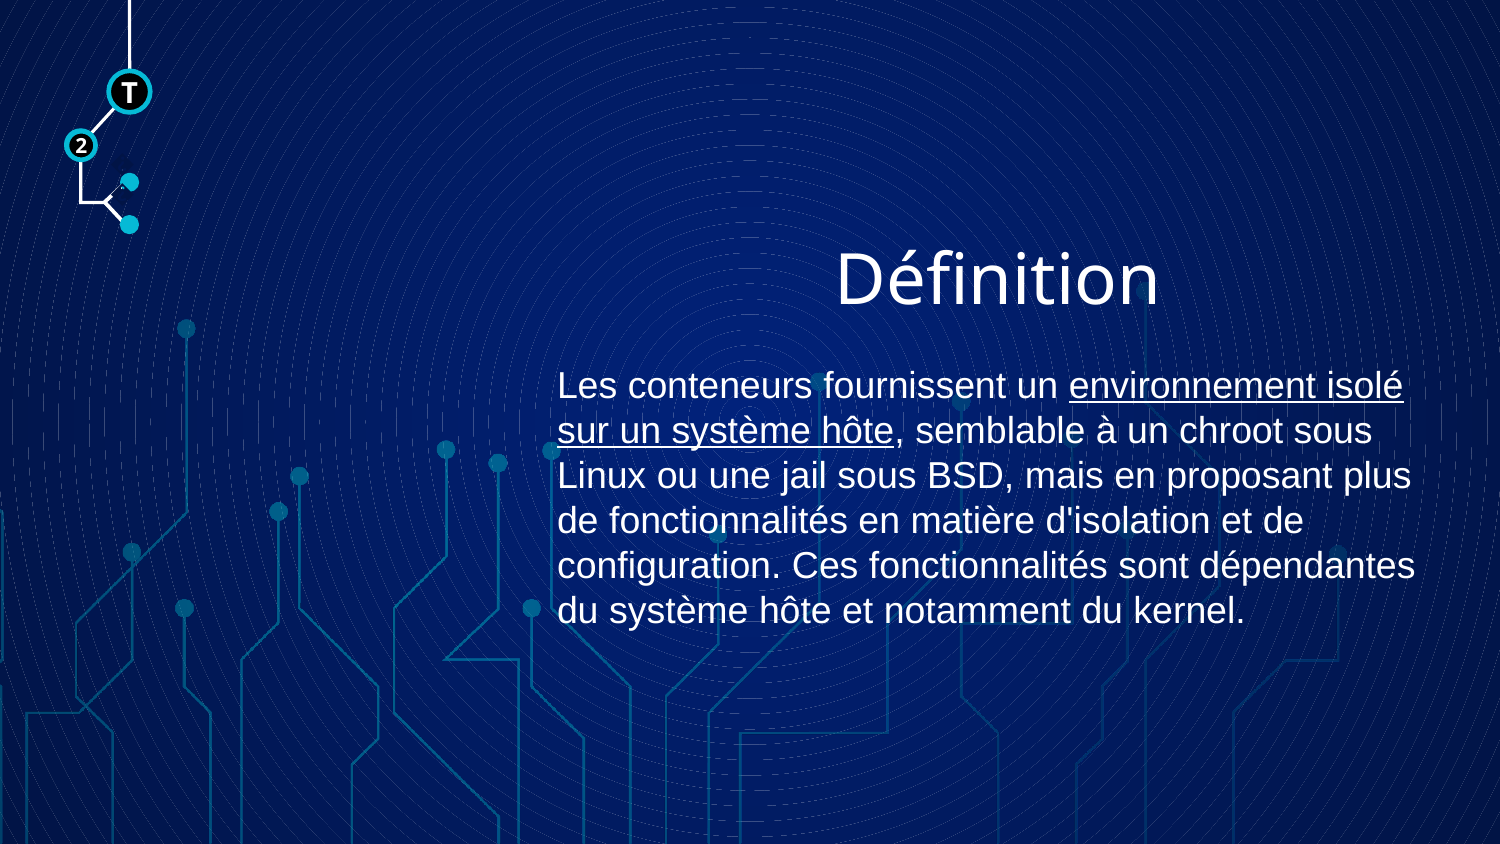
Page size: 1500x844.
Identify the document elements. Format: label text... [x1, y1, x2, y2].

text_box 🠺 [129, 217, 137, 232]
text_box 🠺 [123, 175, 137, 190]
text_box T [108, 70, 151, 113]
subtitle Les conteneurs fournissent un environnement isolé sur un système hôte, semblable à un chroot sous Linux ou une jail sous BSD, mais en proposant plus de fonctionnalités en matière d'isolation et de configuration. Ces fonctionnalités sont dépendantes du système hôte et notamment du kernel. [537, 346, 1455, 650]
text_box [103, 181, 128, 226]
title Définition [819, 209, 1371, 334]
text_box 2 [66, 131, 96, 160]
